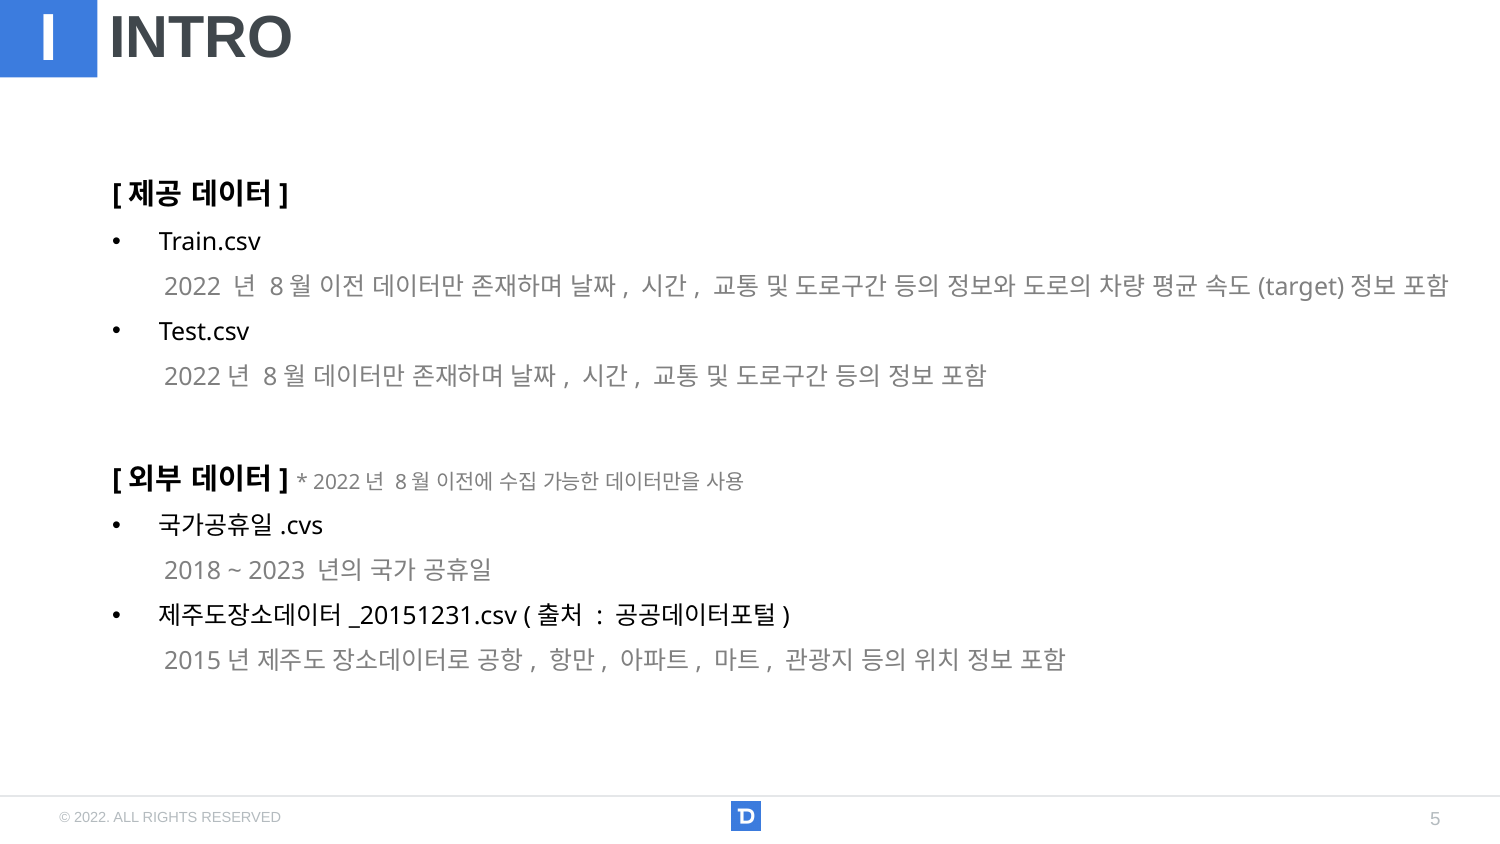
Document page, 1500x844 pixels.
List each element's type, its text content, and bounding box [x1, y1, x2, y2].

footer © 2022. ALL RIGHTS RESERVED [47, 565, 554, 844]
list I [0, 0, 98, 78]
picture [731, 801, 761, 831]
text_box [제공 데이터] Train.csv 2022 년 8월 이전 데이터만 존재하며 날짜, 시간, 교통 및 도로구간 등의 정보와 도로의 차량 평균 속도(target)정보 포함 Test.csv 2022년 8월 데이터만 존재하며 날짜, 시간, 교통 및 도로구간 등의 정보 포함 [외부 데이터] * 2022년 8월 이전에 수집 가능한 데이터만을 사용 국가공휴일.cvs 2018 ~ 2023 년의 국가 공휴일 제주도장소데이터_20151231.csv (출처 : 공공데이터포털) 2015년 제주도 장소데이터로 공항, 항만, 아파트, 마트, 관광지 등의 위치 정보 포함 [97, 150, 1488, 682]
title INTRO [98, 0, 1295, 69]
slide_number 5 [1115, 682, 1453, 844]
